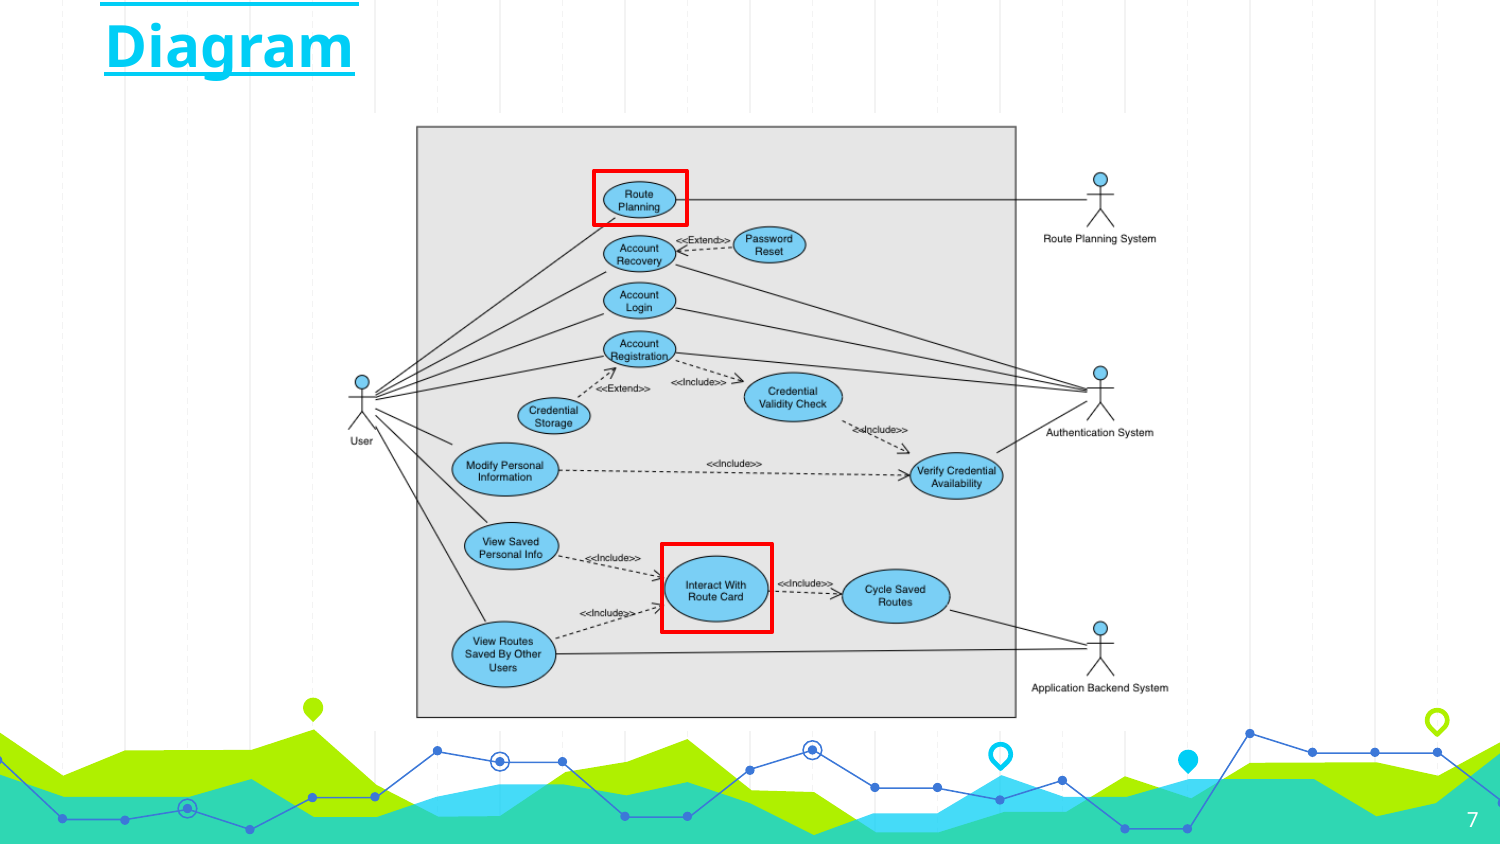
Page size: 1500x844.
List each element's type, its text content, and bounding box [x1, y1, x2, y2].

slide_number 7 [1403, 791, 1494, 844]
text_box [329, 113, 1171, 731]
text_box Use Case Diagram [0, 0, 461, 94]
